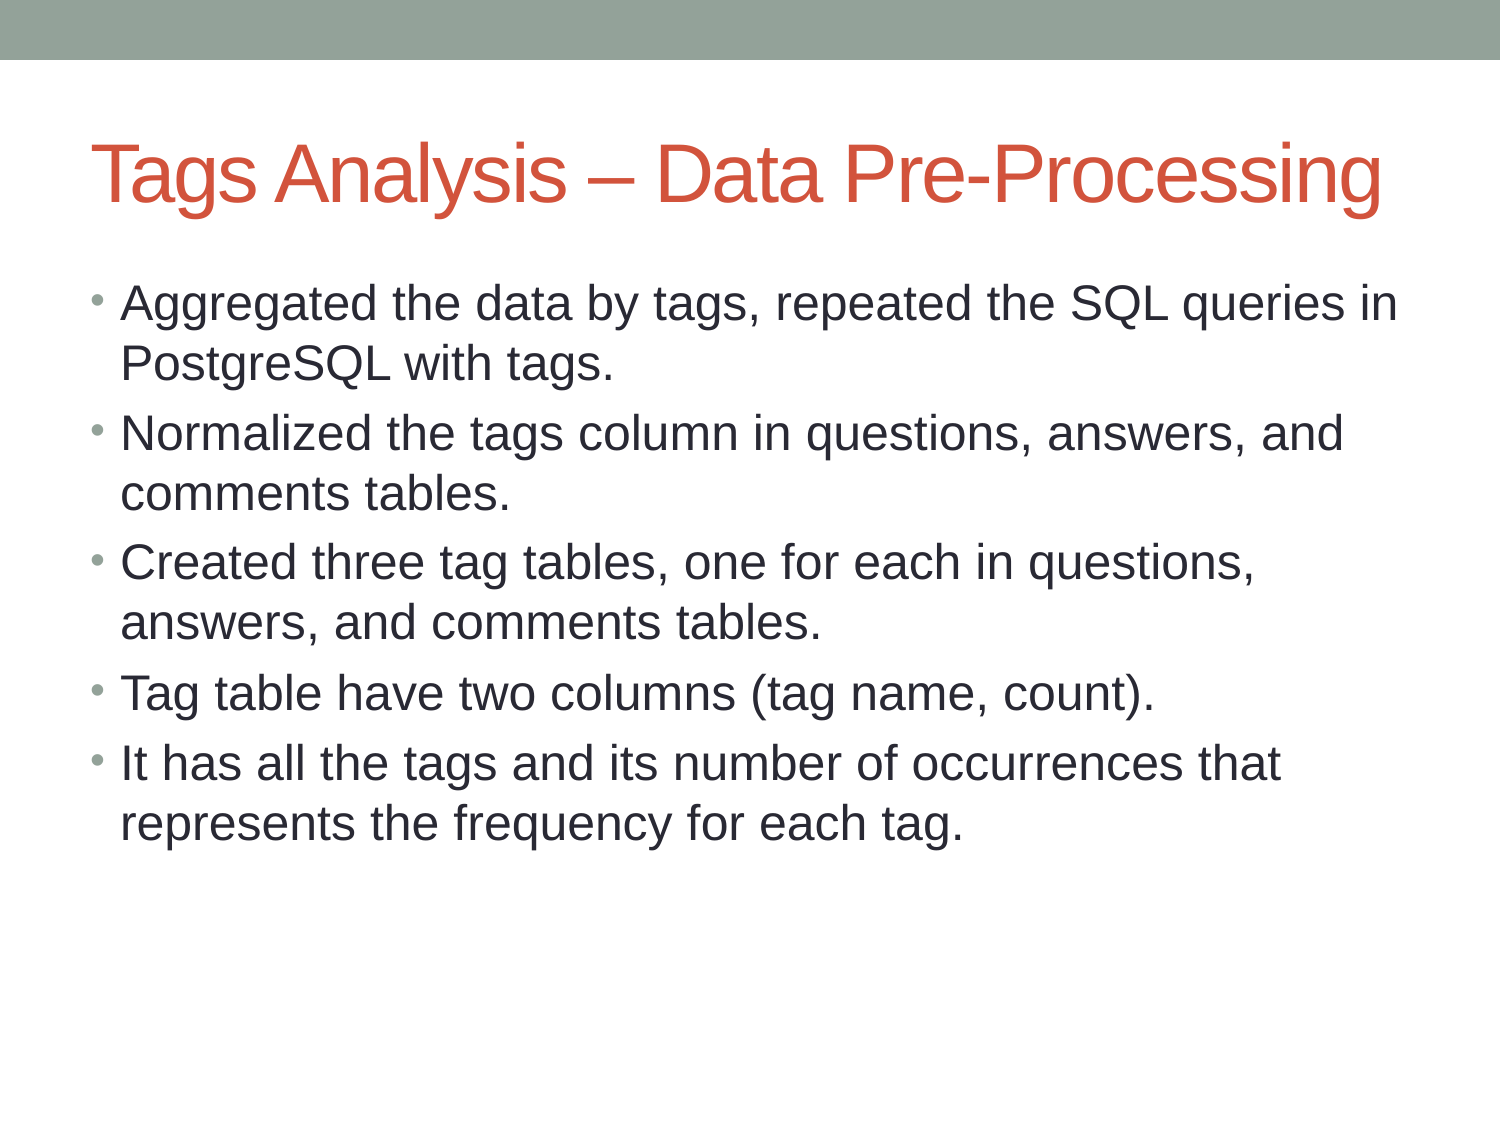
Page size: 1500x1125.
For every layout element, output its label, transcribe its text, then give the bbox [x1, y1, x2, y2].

list Aggregated the data by tags, repeated the SQL queries in PostgreSQL with tags. Normalized the tags column in questions, answers, and comments tables. Created three tag tables, one for each in questions, answers, and comments tables. Tag table have two columns (tag name, count). It has all the tags and its number of occurrences that represents the frequency for each tag. [75, 262, 1425, 1063]
title Tags Analysis – Data Pre-Processing [75, 87, 1425, 250]
